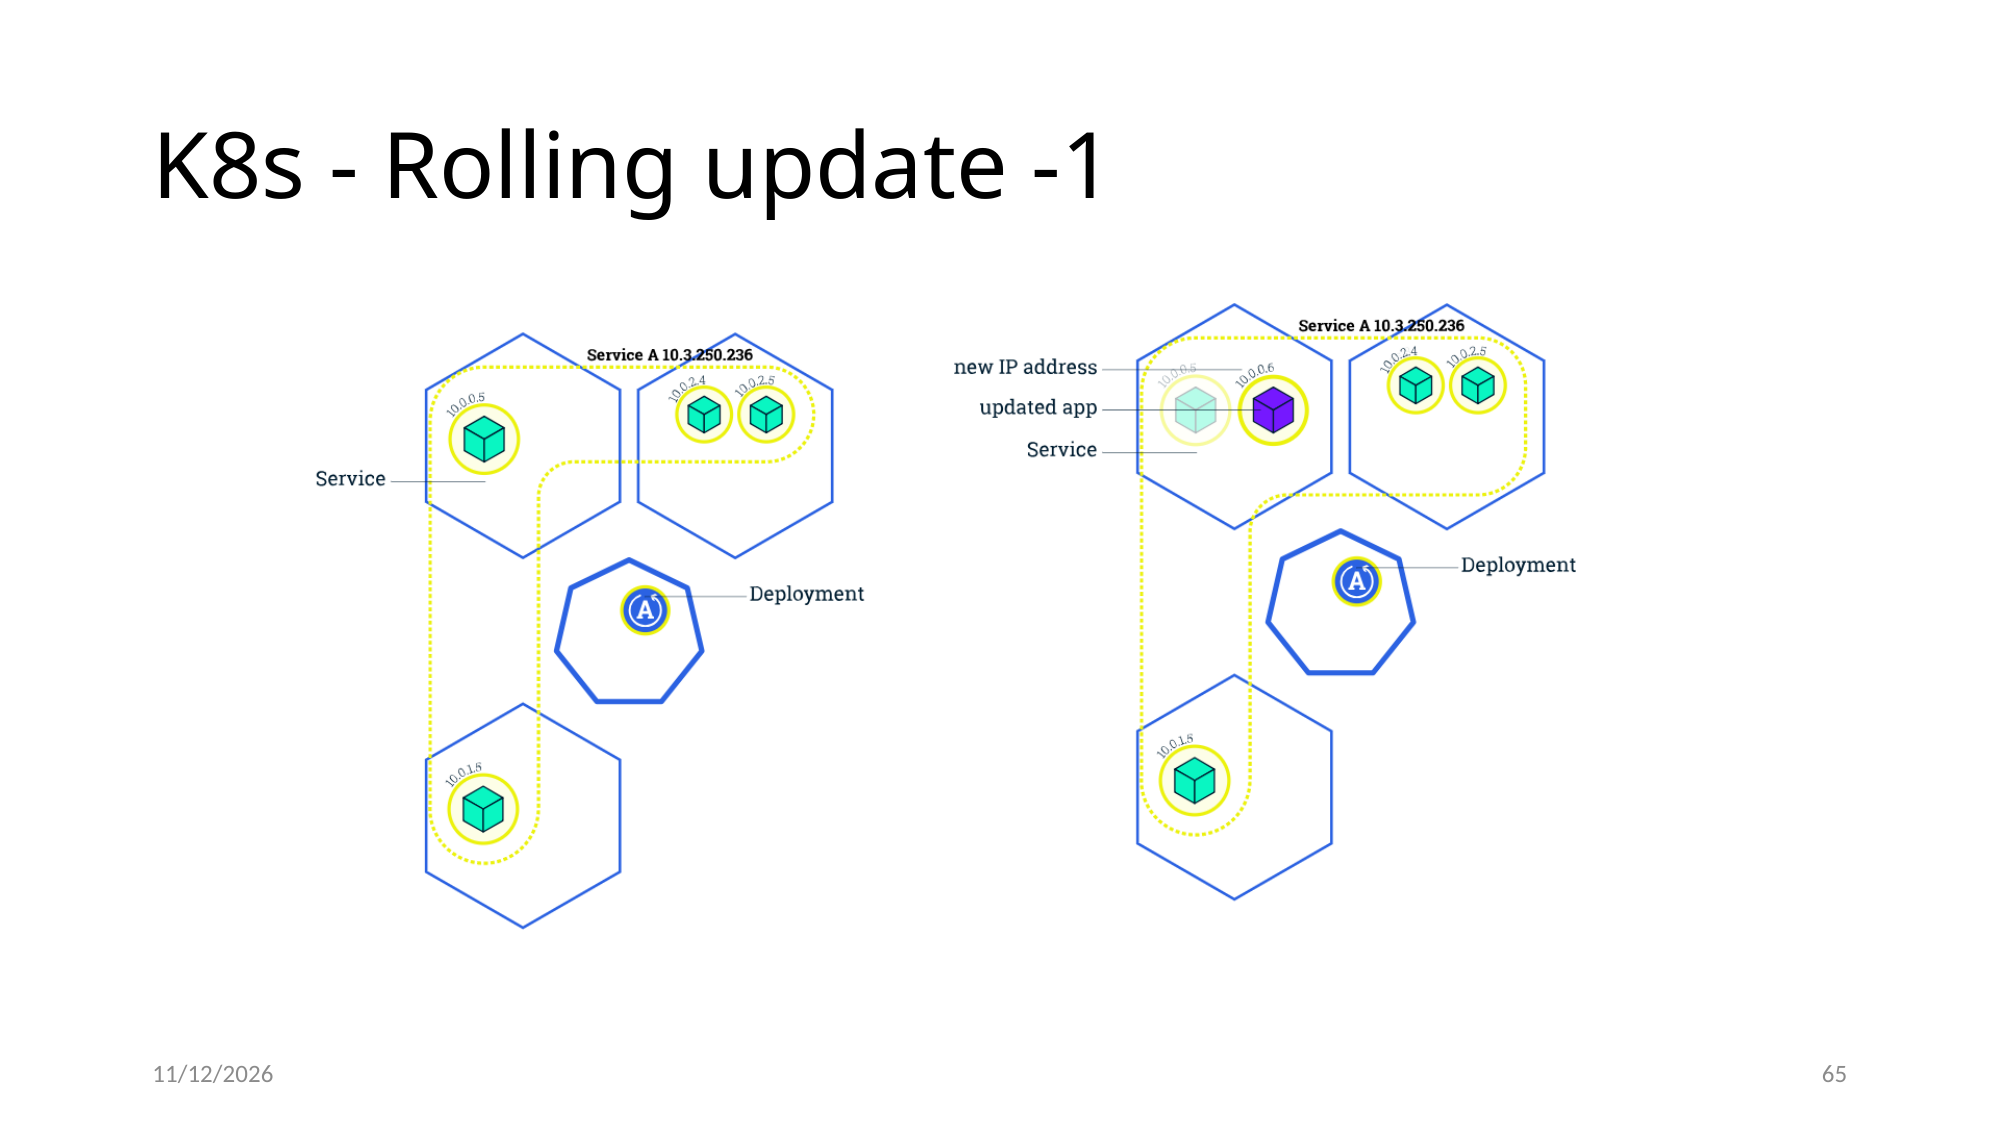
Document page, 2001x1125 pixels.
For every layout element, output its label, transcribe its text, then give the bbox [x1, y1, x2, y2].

title K8s - Rolling update -1 [137, 59, 1863, 278]
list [272, 271, 884, 961]
slide_number 65 [1412, 1042, 1863, 1103]
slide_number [137, 1042, 588, 1103]
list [927, 275, 1626, 915]
